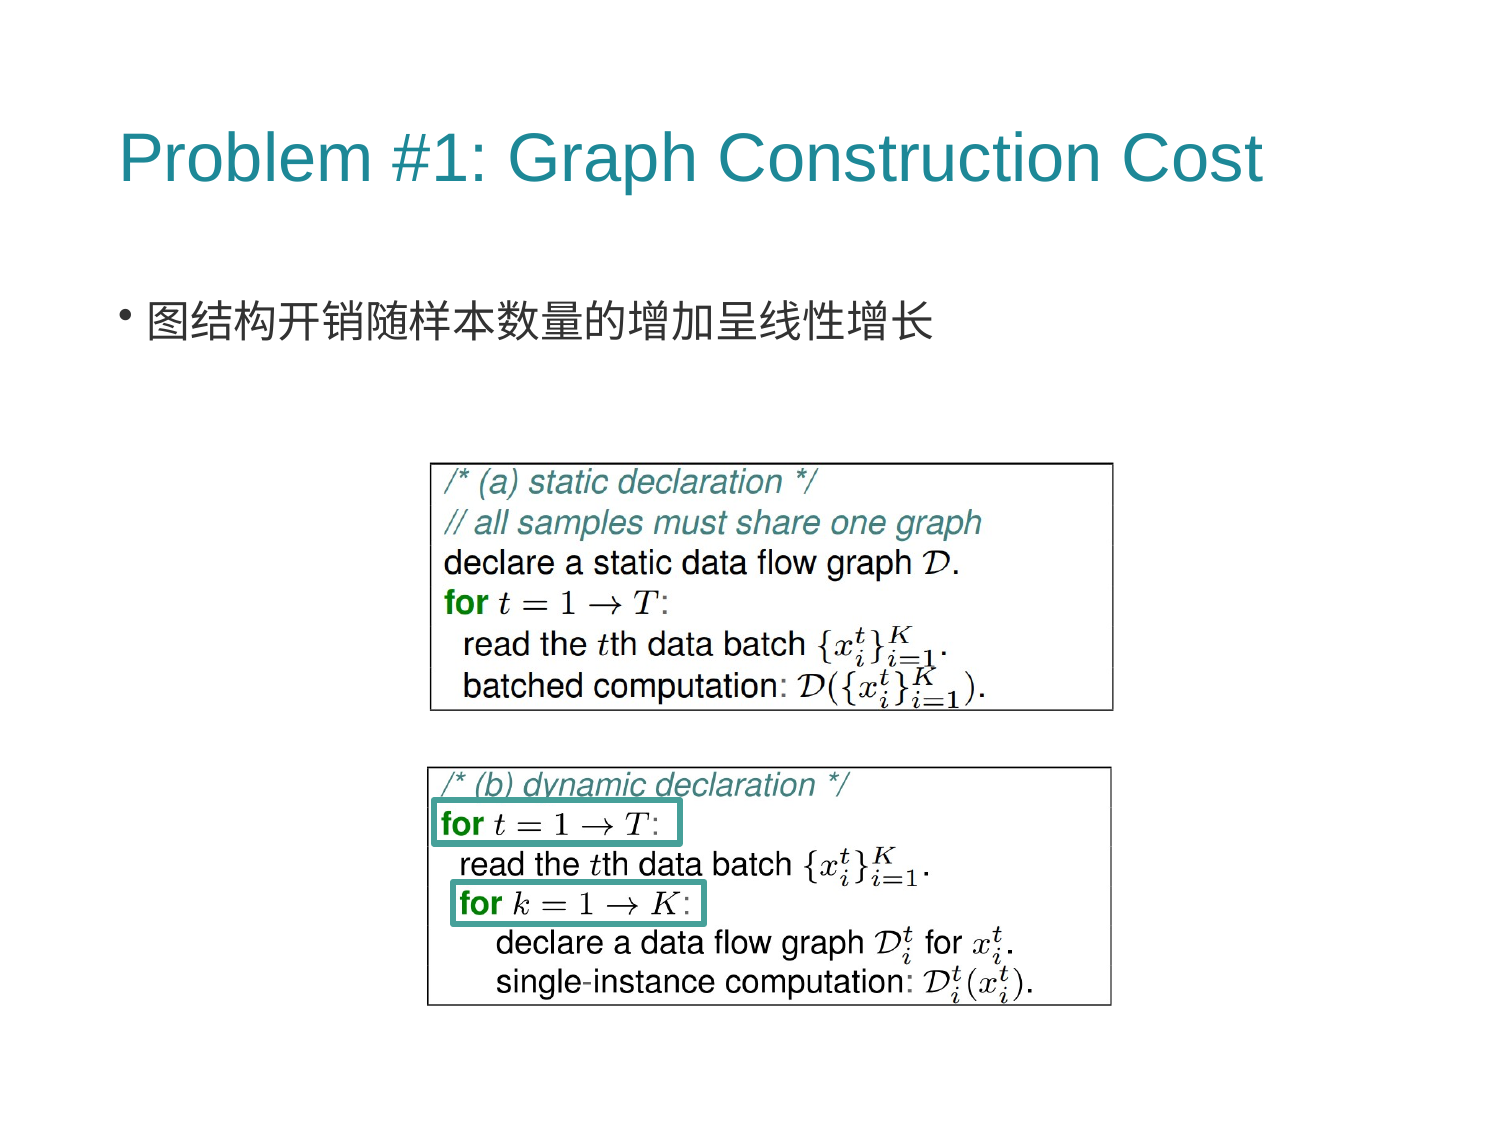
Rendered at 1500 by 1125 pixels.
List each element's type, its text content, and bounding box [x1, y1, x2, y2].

title Problem #1: Graph Construction Cost [116, 109, 1267, 301]
text_box 图结构开销随样本数量的增加呈线性增长 [116, 291, 1356, 347]
text_box [426, 766, 1112, 1006]
text_box [429, 462, 1114, 711]
text_box [433, 800, 680, 844]
text_box [453, 881, 705, 925]
